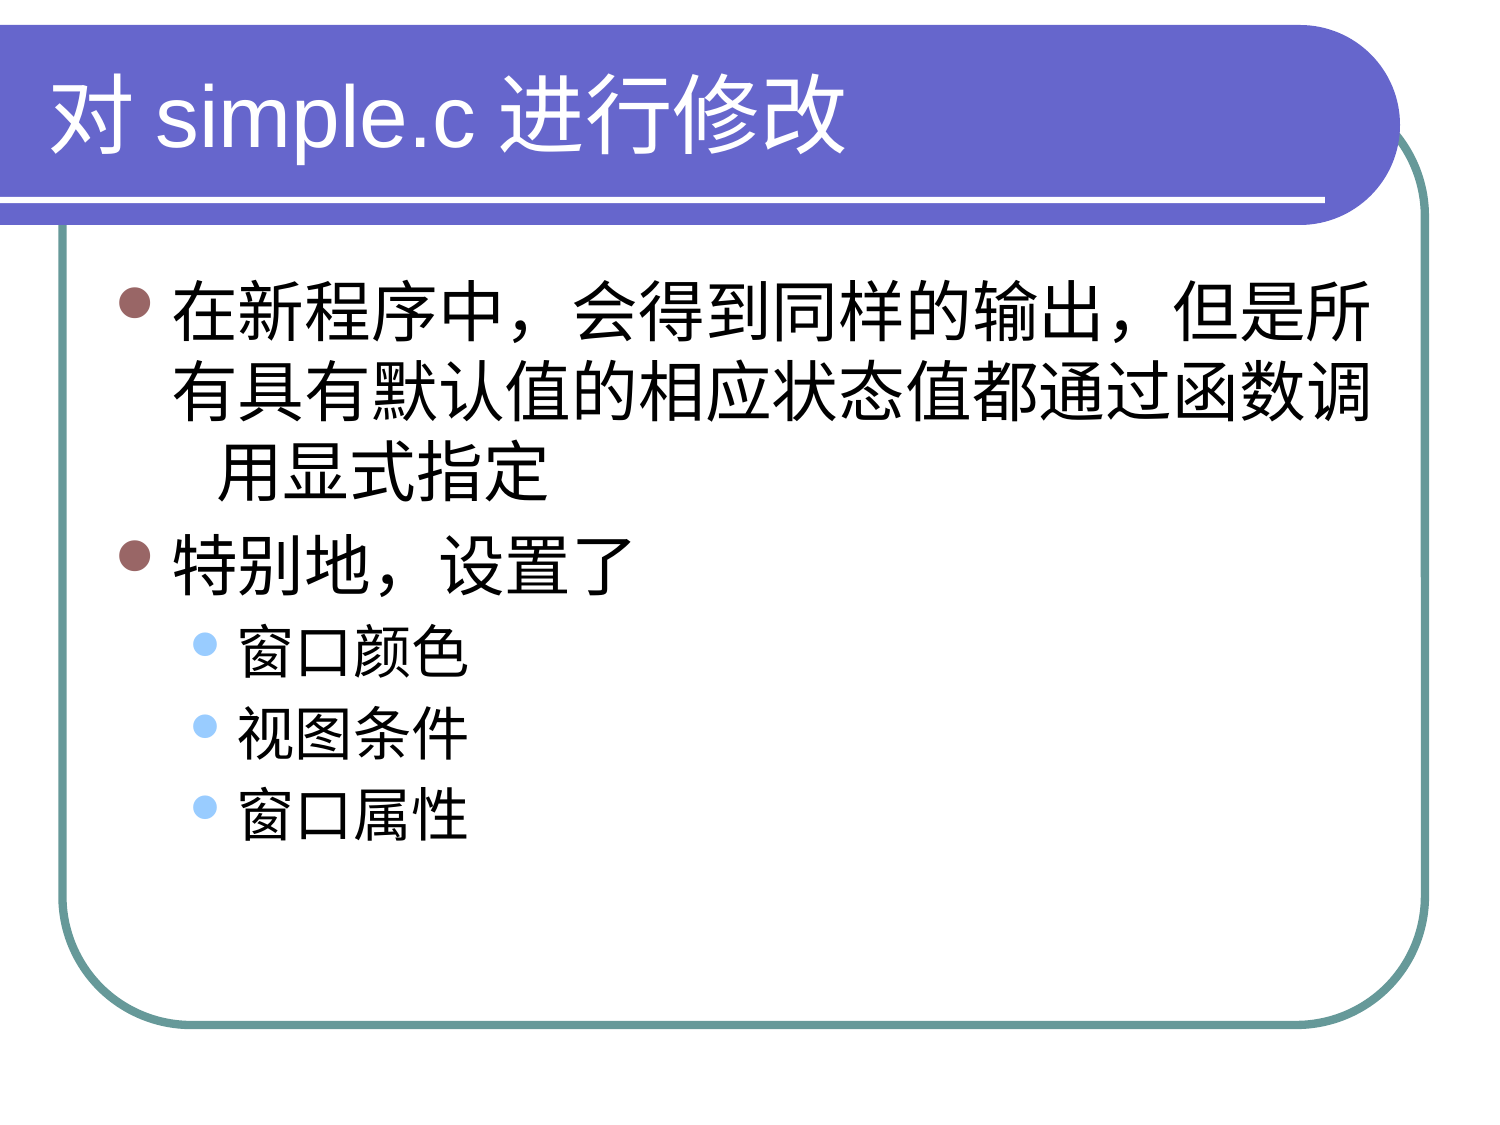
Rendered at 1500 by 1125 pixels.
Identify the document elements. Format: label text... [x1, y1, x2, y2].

list 在新程序中，会得到同样的输出，但是所 有具有默认值的相应状态值都通过函数调 用显式指定 特别地，设置了 窗口颜色 视图条件 窗口属性 [99, 262, 1401, 988]
title 对simple.c进行修改 [31, 37, 1348, 188]
